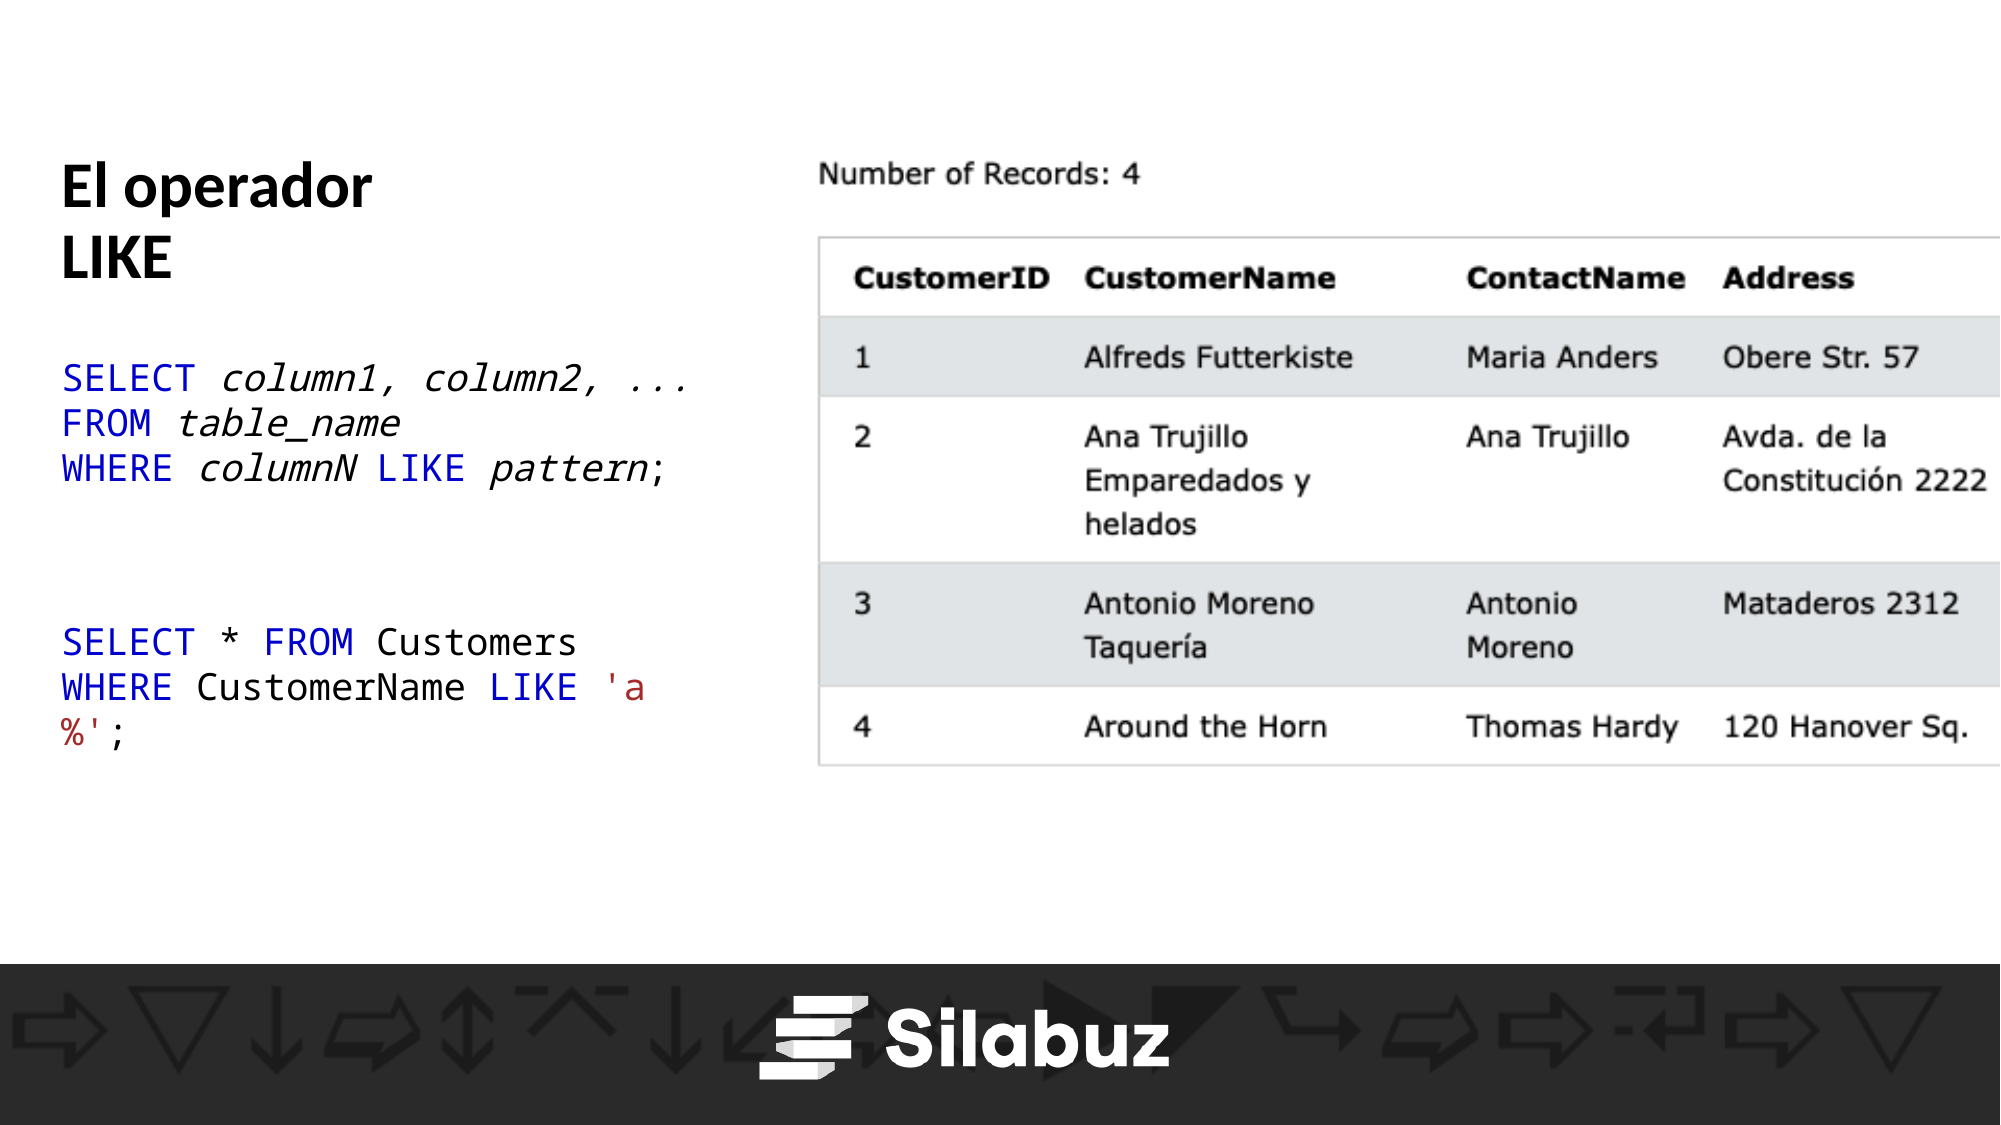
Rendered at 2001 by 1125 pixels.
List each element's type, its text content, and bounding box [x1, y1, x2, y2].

title El operador LIKE [46, 143, 487, 300]
text_box SELECT * FROM Customers WHERE CustomerName LIKE 'a%'; [46, 610, 702, 761]
picture [0, 964, 2000, 1125]
text_box SELECT column1, column2, ... FROM table_name WHERE columnN LIKE pattern; [46, 346, 802, 497]
picture [806, 143, 2000, 796]
